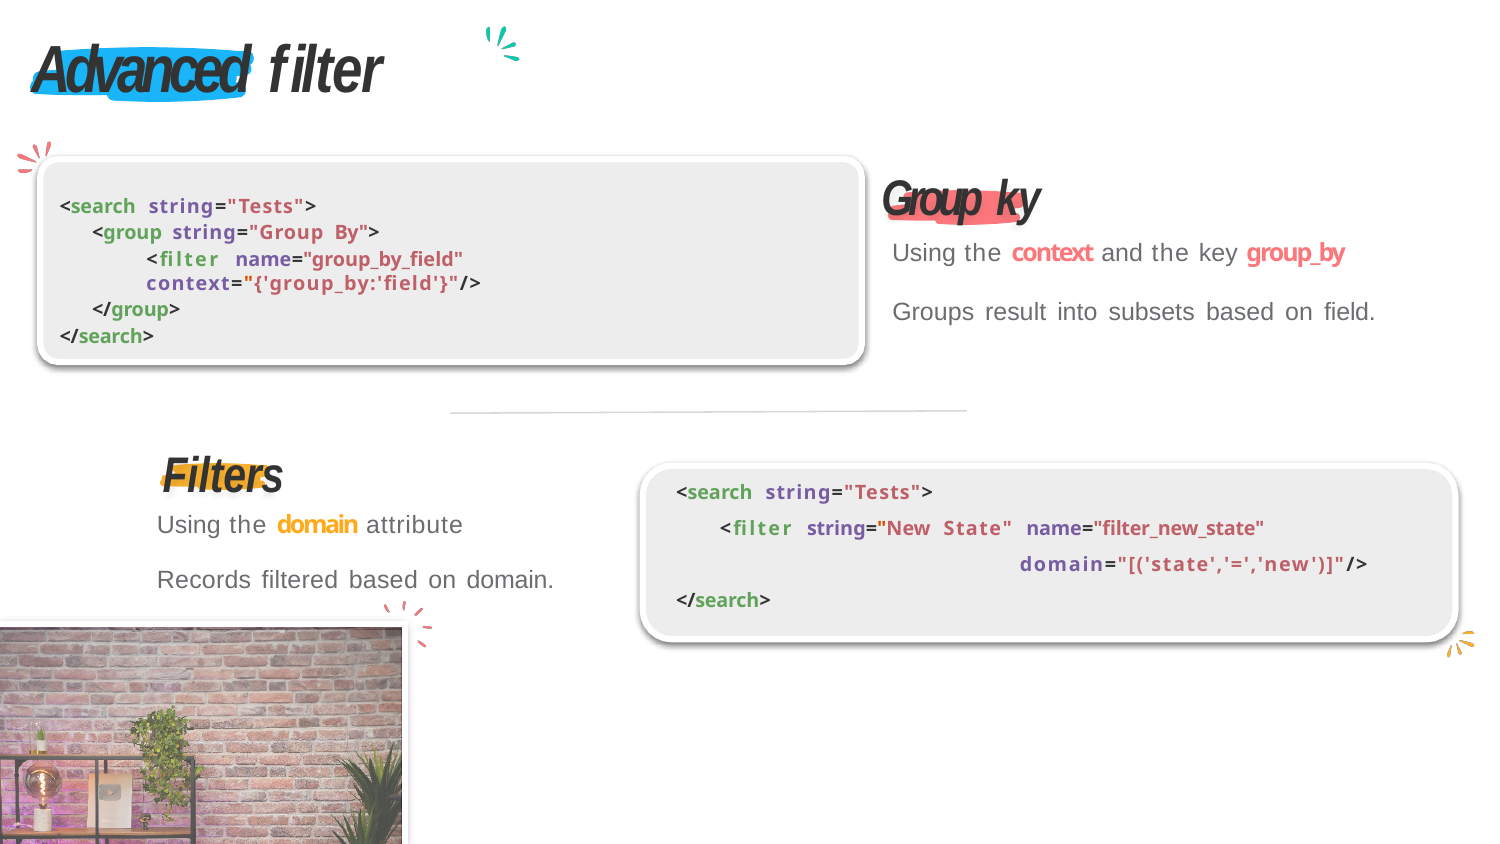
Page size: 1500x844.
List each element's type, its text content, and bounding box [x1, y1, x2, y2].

text_box Groups result into subsets based on field. [890, 293, 1385, 326]
picture [30, 46, 254, 102]
picture [1442, 626, 1481, 665]
title Advanced ﬁlter [29, 24, 517, 148]
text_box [700, 146, 1212, 257]
text_box Filters Using the domain attribute Records filtered based on domain. [154, 430, 563, 594]
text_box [630, 455, 1469, 656]
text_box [0, 587, 444, 844]
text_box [27, 149, 875, 379]
picture [481, 18, 529, 66]
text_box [0, 424, 474, 535]
text_box Group ky Using the context and the key group_by [879, 139, 1374, 267]
picture [9, 132, 56, 179]
